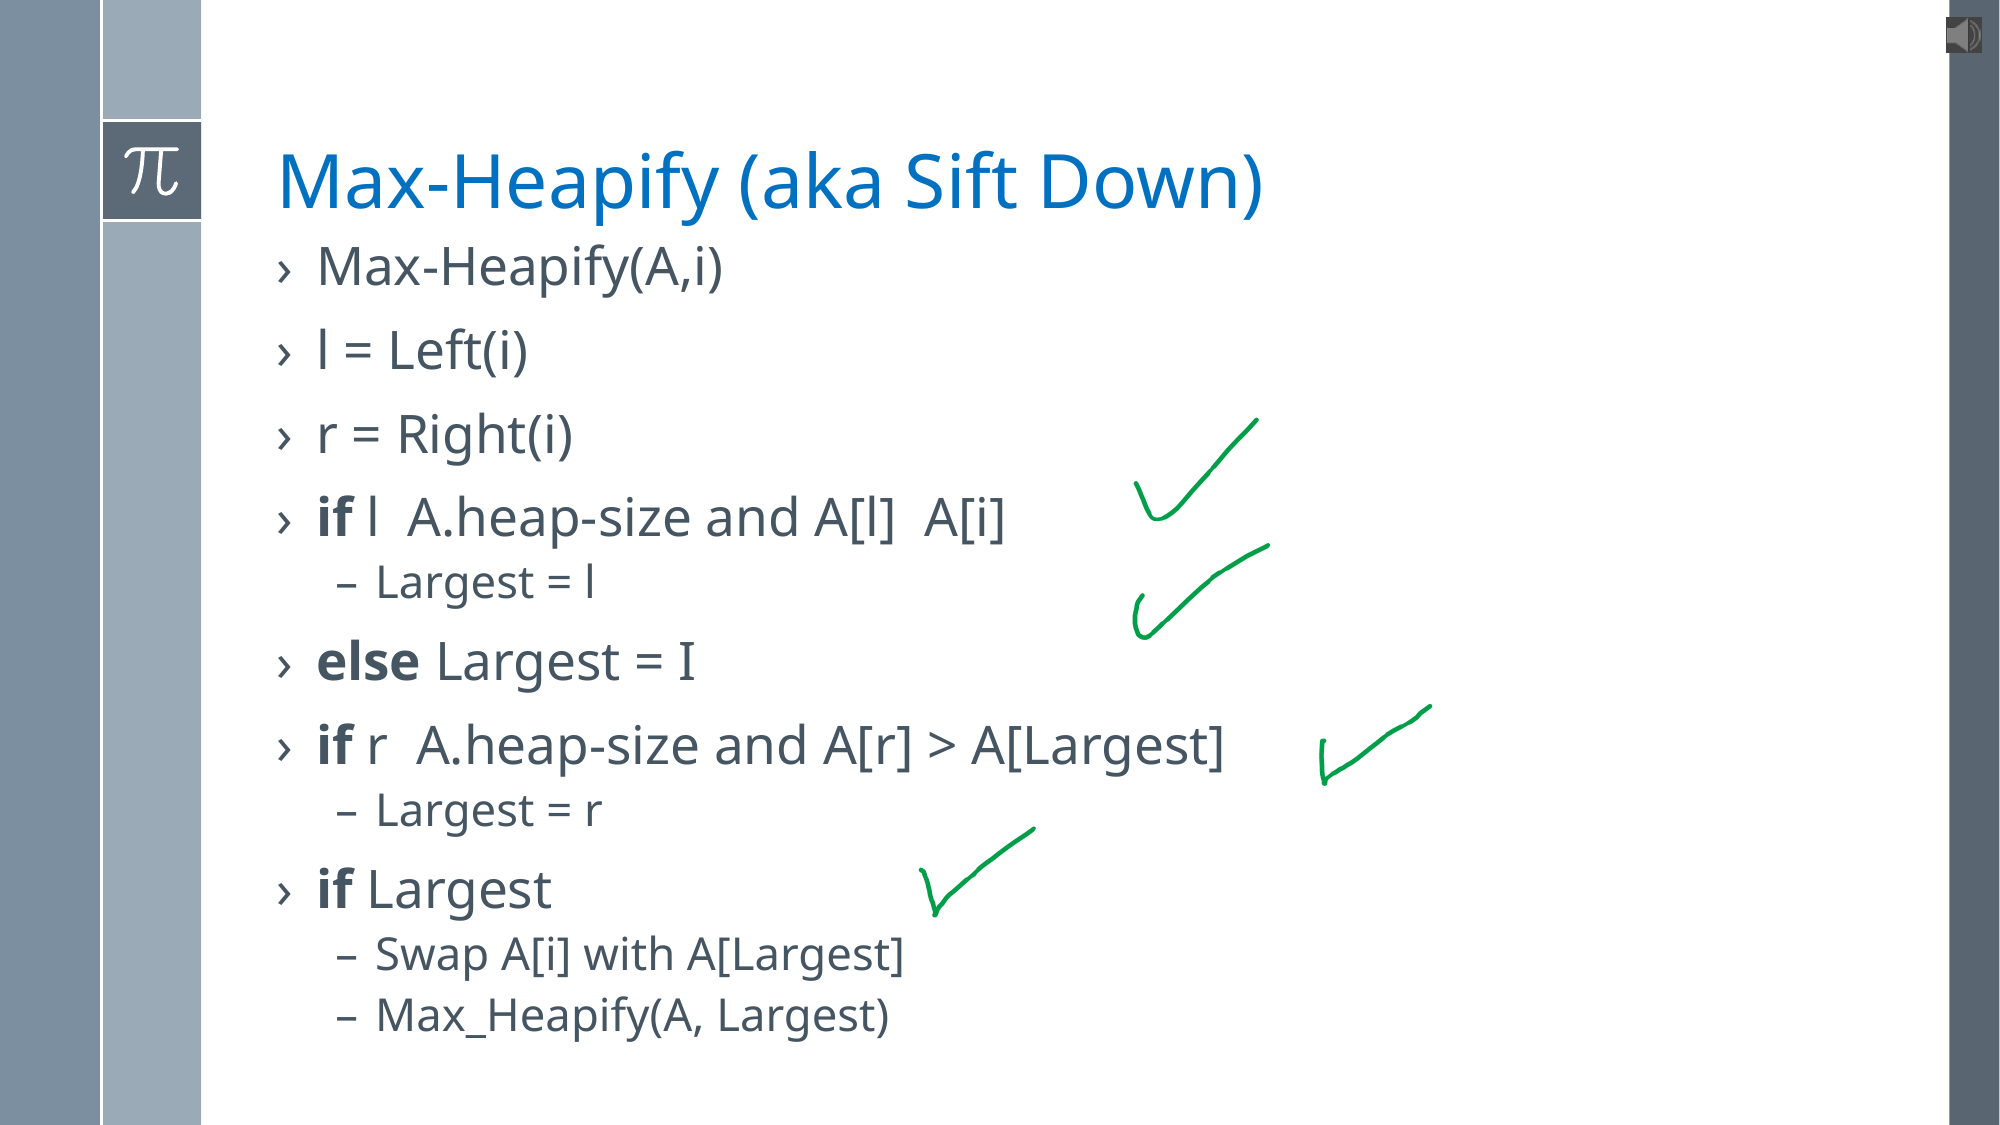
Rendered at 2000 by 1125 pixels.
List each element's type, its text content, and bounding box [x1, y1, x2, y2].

picture [918, 417, 1444, 929]
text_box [1945, 16, 1983, 55]
title Max-Heapify (aka Sift Down) [261, 29, 1867, 233]
